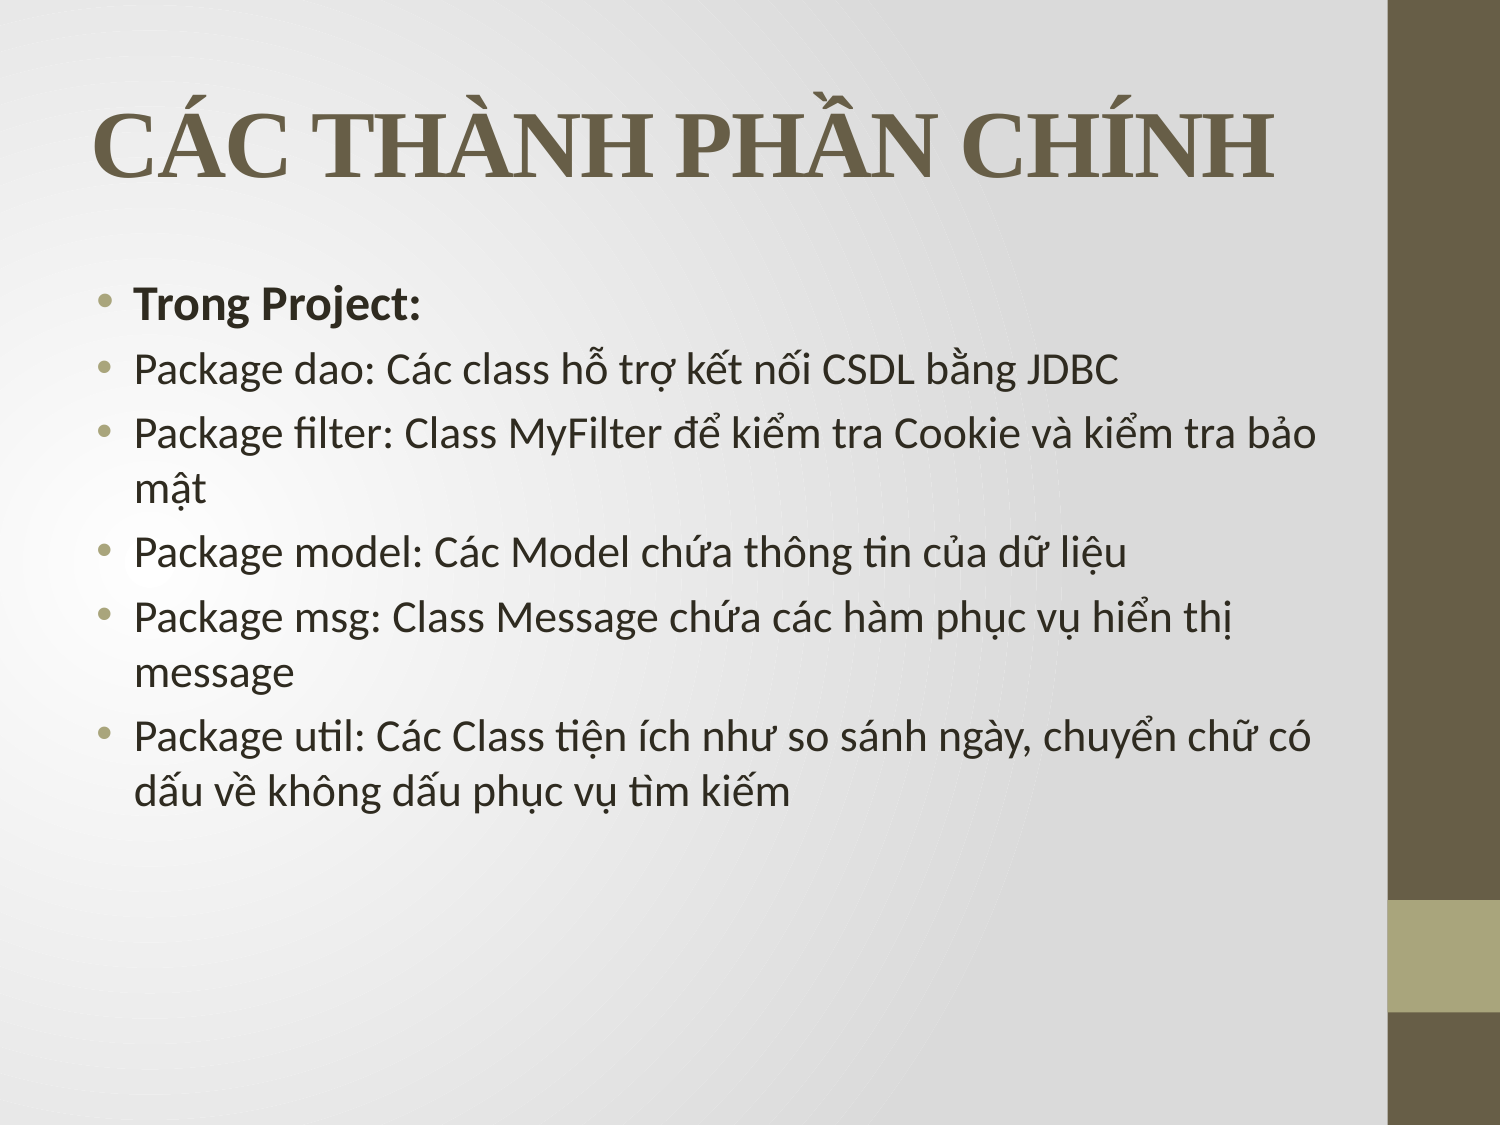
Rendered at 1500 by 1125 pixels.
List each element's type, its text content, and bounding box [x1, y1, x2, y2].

title CÁC THÀNH PHẦN CHÍNH [75, 45, 1325, 233]
list Trong Project: Package dao: Các class hỗ trợ kết nối CSDL bằng JDBC Package filter: Class MyFilter để kiểm tra Cookie và kiểm tra bảo mật Package model: Các Model chứa thông tin của dữ liệu Package msg: Class Message chứa các hàm phục vụ hiển thị message Package util: Các Class tiện ích như so sánh ngày, chuyển chữ có dấu về không dấu phục vụ tìm kiếm [62, 262, 1375, 1050]
